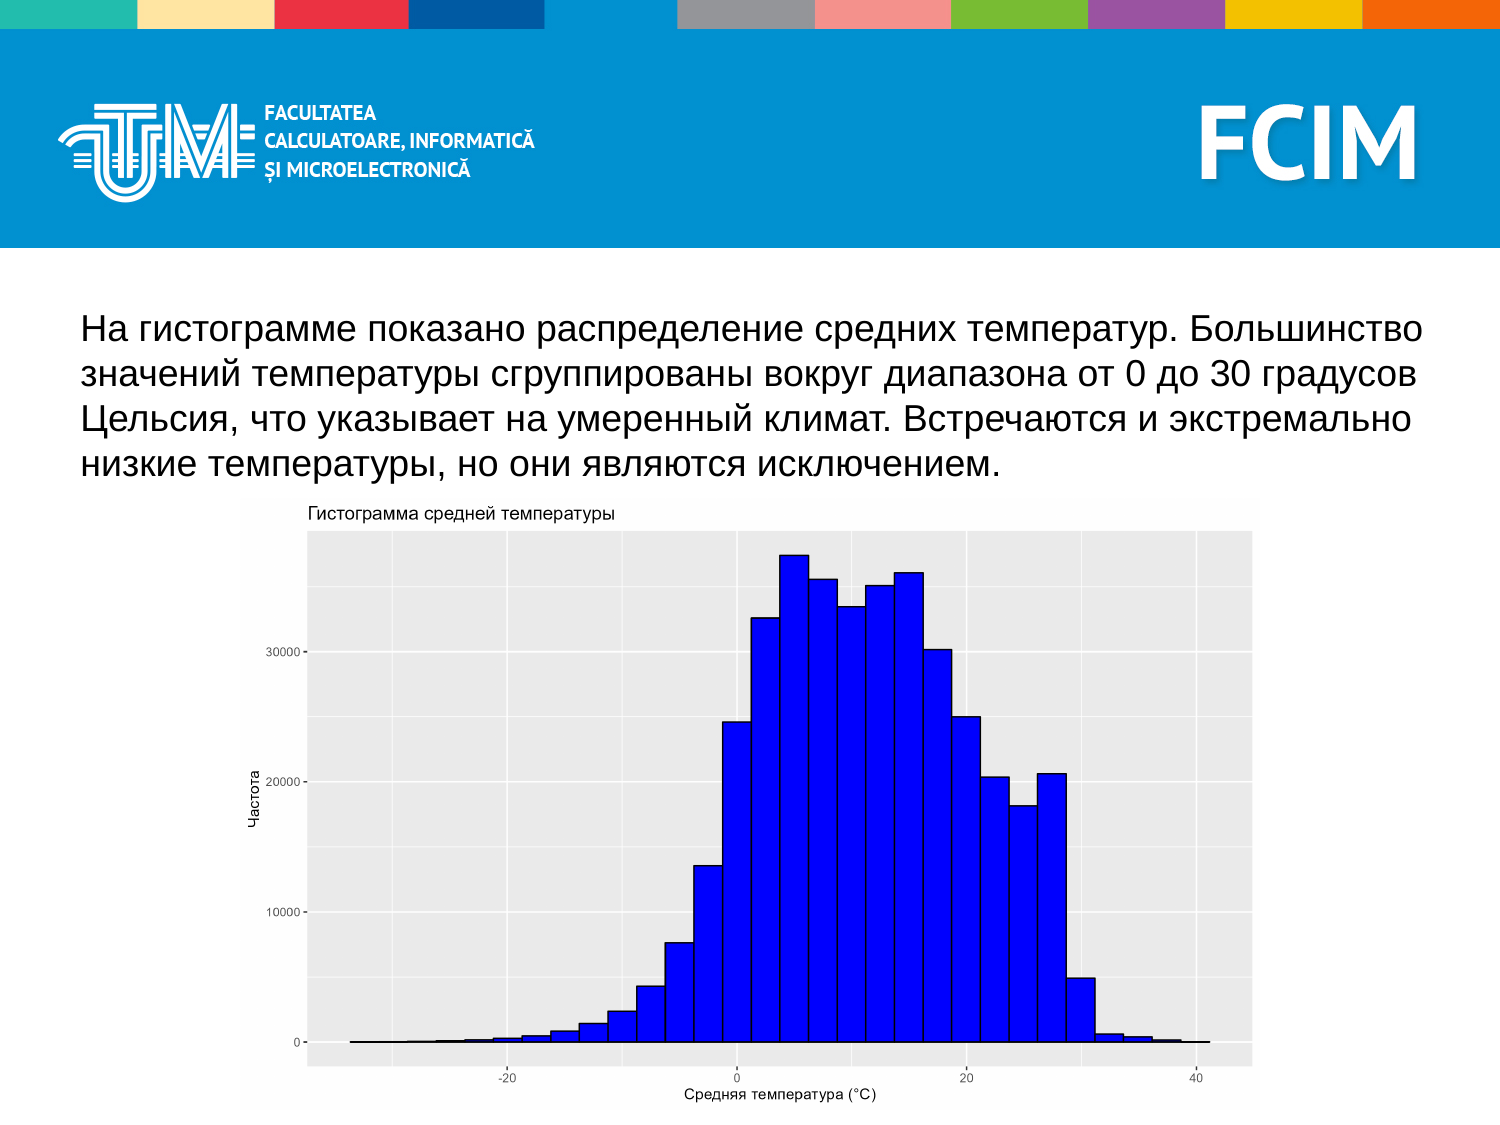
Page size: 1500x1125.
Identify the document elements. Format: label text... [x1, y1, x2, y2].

text_box На гистограмме показано распределение средних температур. Большинство значений температуры сгруппированы вокруг диапазона от 0 до 30 градусов Цельсия, что указывает на умеренный климат. Встречаются и экстремально низкие температуры, но они являются исключением. [65, 296, 1458, 717]
picture [241, 134, 254, 139]
picture [288, 163, 297, 176]
picture [334, 163, 345, 176]
picture [95, 113, 123, 177]
picture [289, 134, 298, 147]
picture [431, 134, 438, 147]
picture [448, 163, 469, 176]
picture [241, 125, 254, 130]
picture [298, 134, 307, 147]
picture [323, 163, 331, 176]
picture [494, 134, 509, 147]
picture [1315, 106, 1329, 178]
picture [175, 118, 199, 177]
picture [127, 113, 156, 177]
picture [380, 163, 412, 176]
picture [0, 249, 1500, 1125]
picture [365, 106, 375, 119]
picture [379, 134, 388, 147]
picture [175, 104, 227, 170]
picture [67, 134, 162, 202]
picture [1202, 106, 1245, 178]
picture [204, 116, 228, 177]
picture [348, 163, 356, 176]
picture [276, 106, 286, 119]
picture [392, 134, 399, 147]
picture [320, 106, 331, 119]
picture [310, 134, 319, 147]
picture [468, 134, 476, 147]
picture [95, 104, 156, 109]
picture [59, 125, 162, 193]
picture [341, 134, 351, 147]
picture [441, 134, 452, 147]
picture [266, 106, 274, 119]
picture [359, 163, 378, 176]
picture [0, 0, 544, 28]
picture [297, 163, 301, 176]
picture [1253, 105, 1304, 180]
picture [232, 104, 254, 177]
picture [266, 134, 286, 147]
picture [342, 106, 362, 119]
picture [353, 134, 364, 147]
picture [193, 125, 209, 130]
picture [288, 106, 297, 119]
picture [310, 163, 319, 176]
picture [300, 106, 310, 119]
picture [455, 134, 464, 147]
picture [417, 134, 427, 147]
picture [366, 134, 376, 147]
picture [323, 134, 341, 147]
picture [415, 163, 426, 176]
picture [197, 134, 206, 139]
picture [513, 134, 533, 147]
picture [160, 104, 171, 177]
picture [476, 134, 481, 147]
picture [678, 0, 1500, 28]
picture [484, 134, 494, 147]
picture [1344, 106, 1414, 178]
picture [331, 106, 341, 119]
picture [313, 106, 322, 119]
picture [429, 163, 439, 176]
picture [266, 163, 274, 176]
